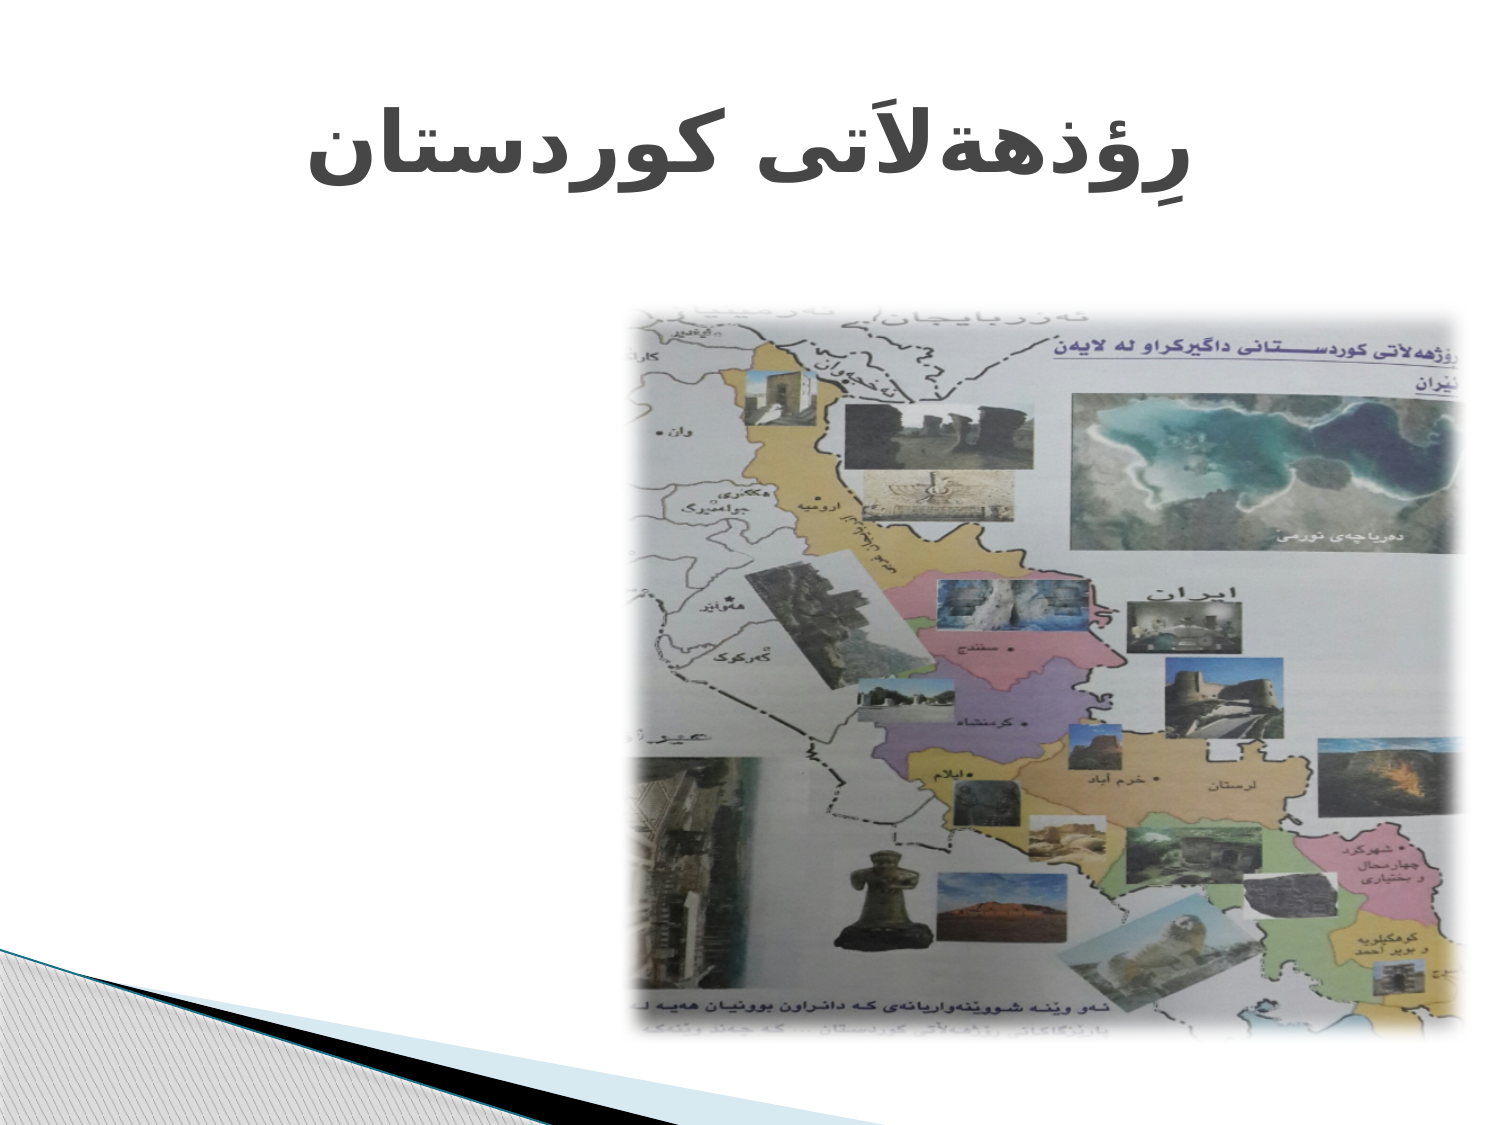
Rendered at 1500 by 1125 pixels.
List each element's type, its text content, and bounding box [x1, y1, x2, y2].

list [619, 302, 1471, 1046]
title رِؤذهةلاَتى كوردستان [75, 45, 1425, 233]
